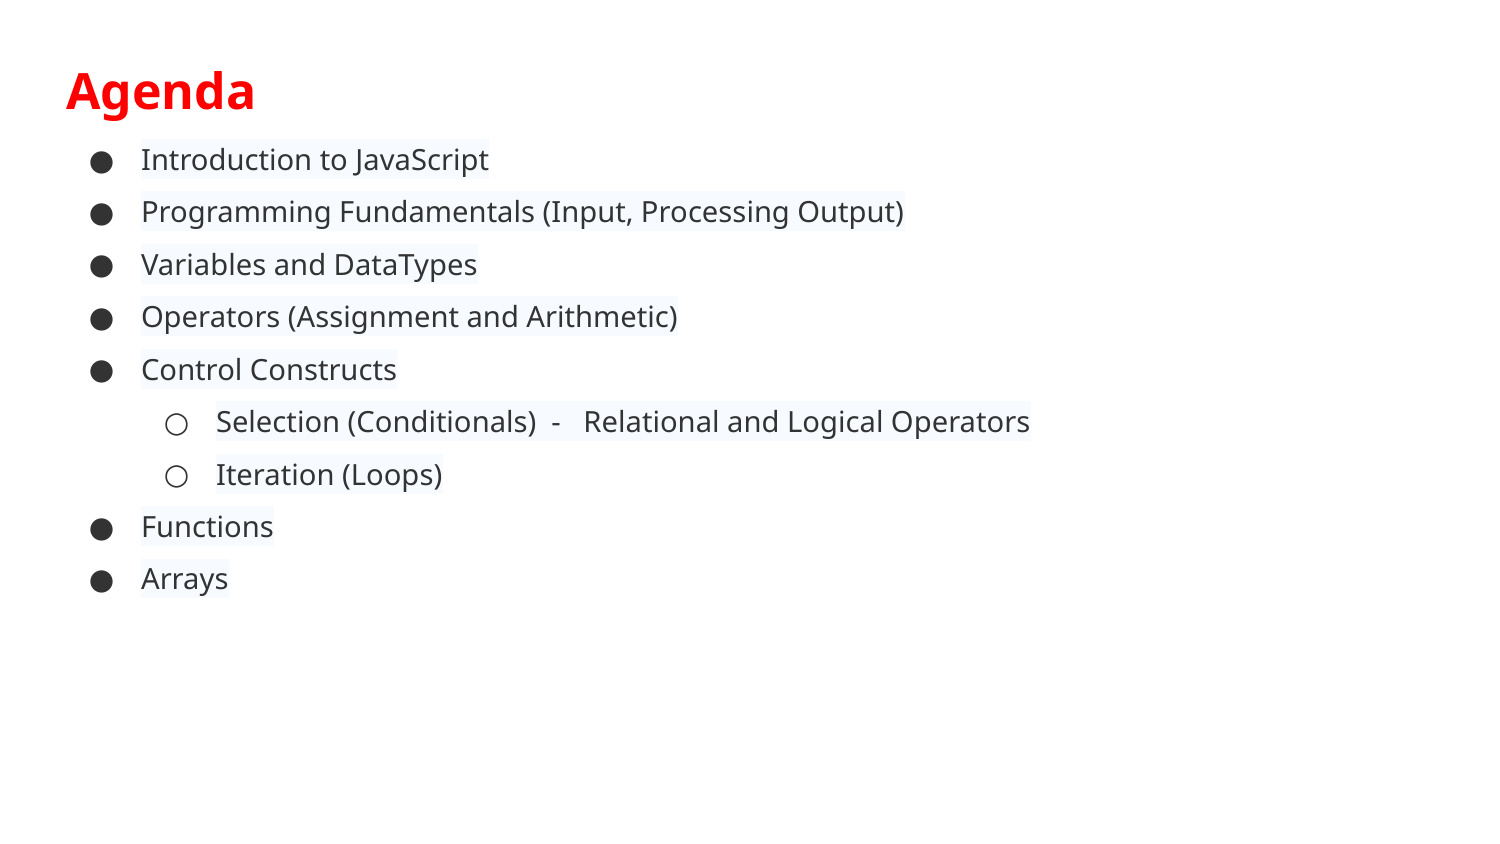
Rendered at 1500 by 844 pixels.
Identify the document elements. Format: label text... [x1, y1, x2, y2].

list Introduction to JavaScript Programming Fundamentals (Input, Processing Output) Variables and DataTypes Operators (Assignment and Arithmetic) Control Constructs Selection (Conditionals) - Relational and Logical Operators Iteration (Loops) Functions Arrays [51, 108, 1449, 825]
title Agenda [51, 14, 1449, 108]
